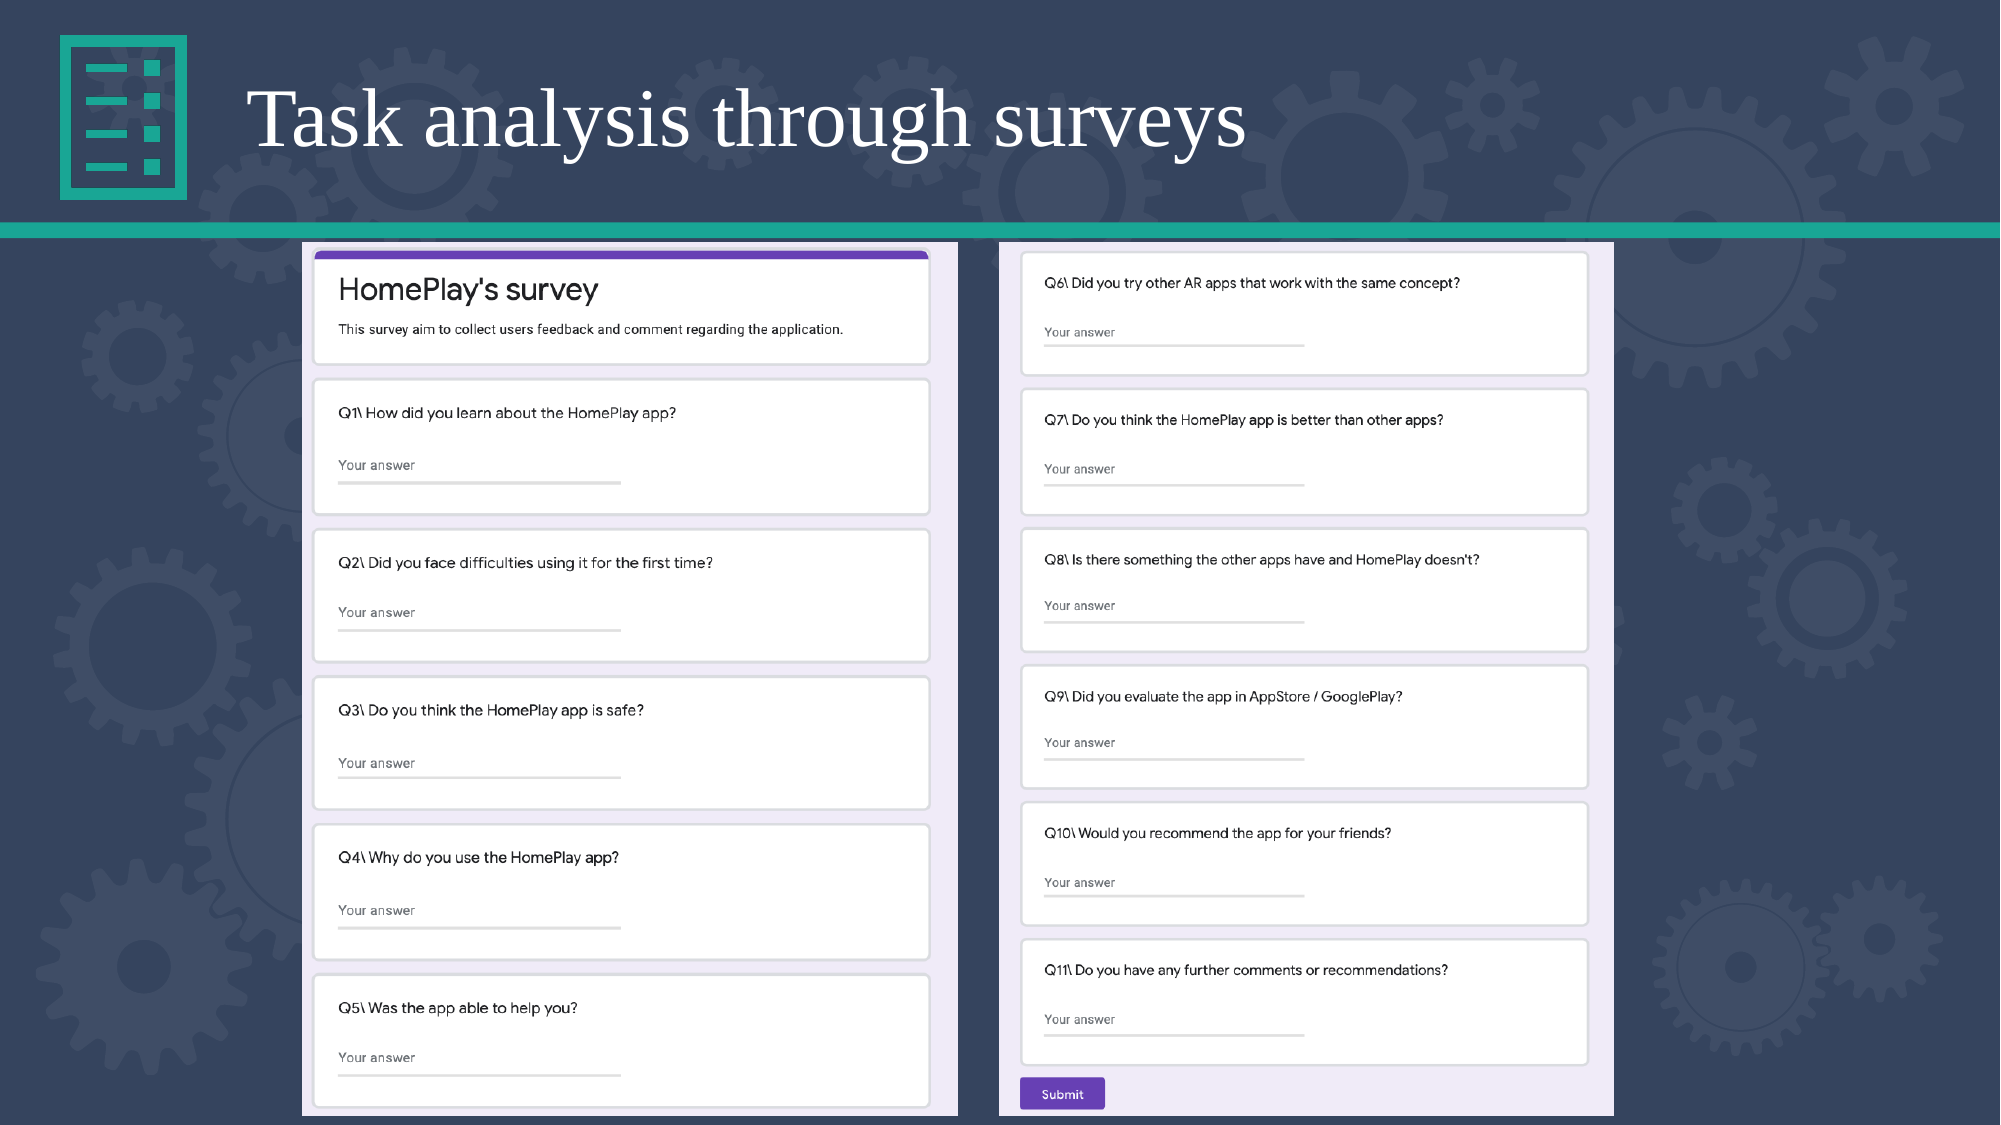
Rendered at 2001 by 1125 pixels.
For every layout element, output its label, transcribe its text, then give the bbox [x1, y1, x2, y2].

picture [302, 242, 958, 1117]
picture [24, 18, 222, 216]
picture [999, 242, 1614, 1117]
text_box Task analysis through surveys [232, 56, 2000, 192]
text_box [0, 220, 2000, 240]
